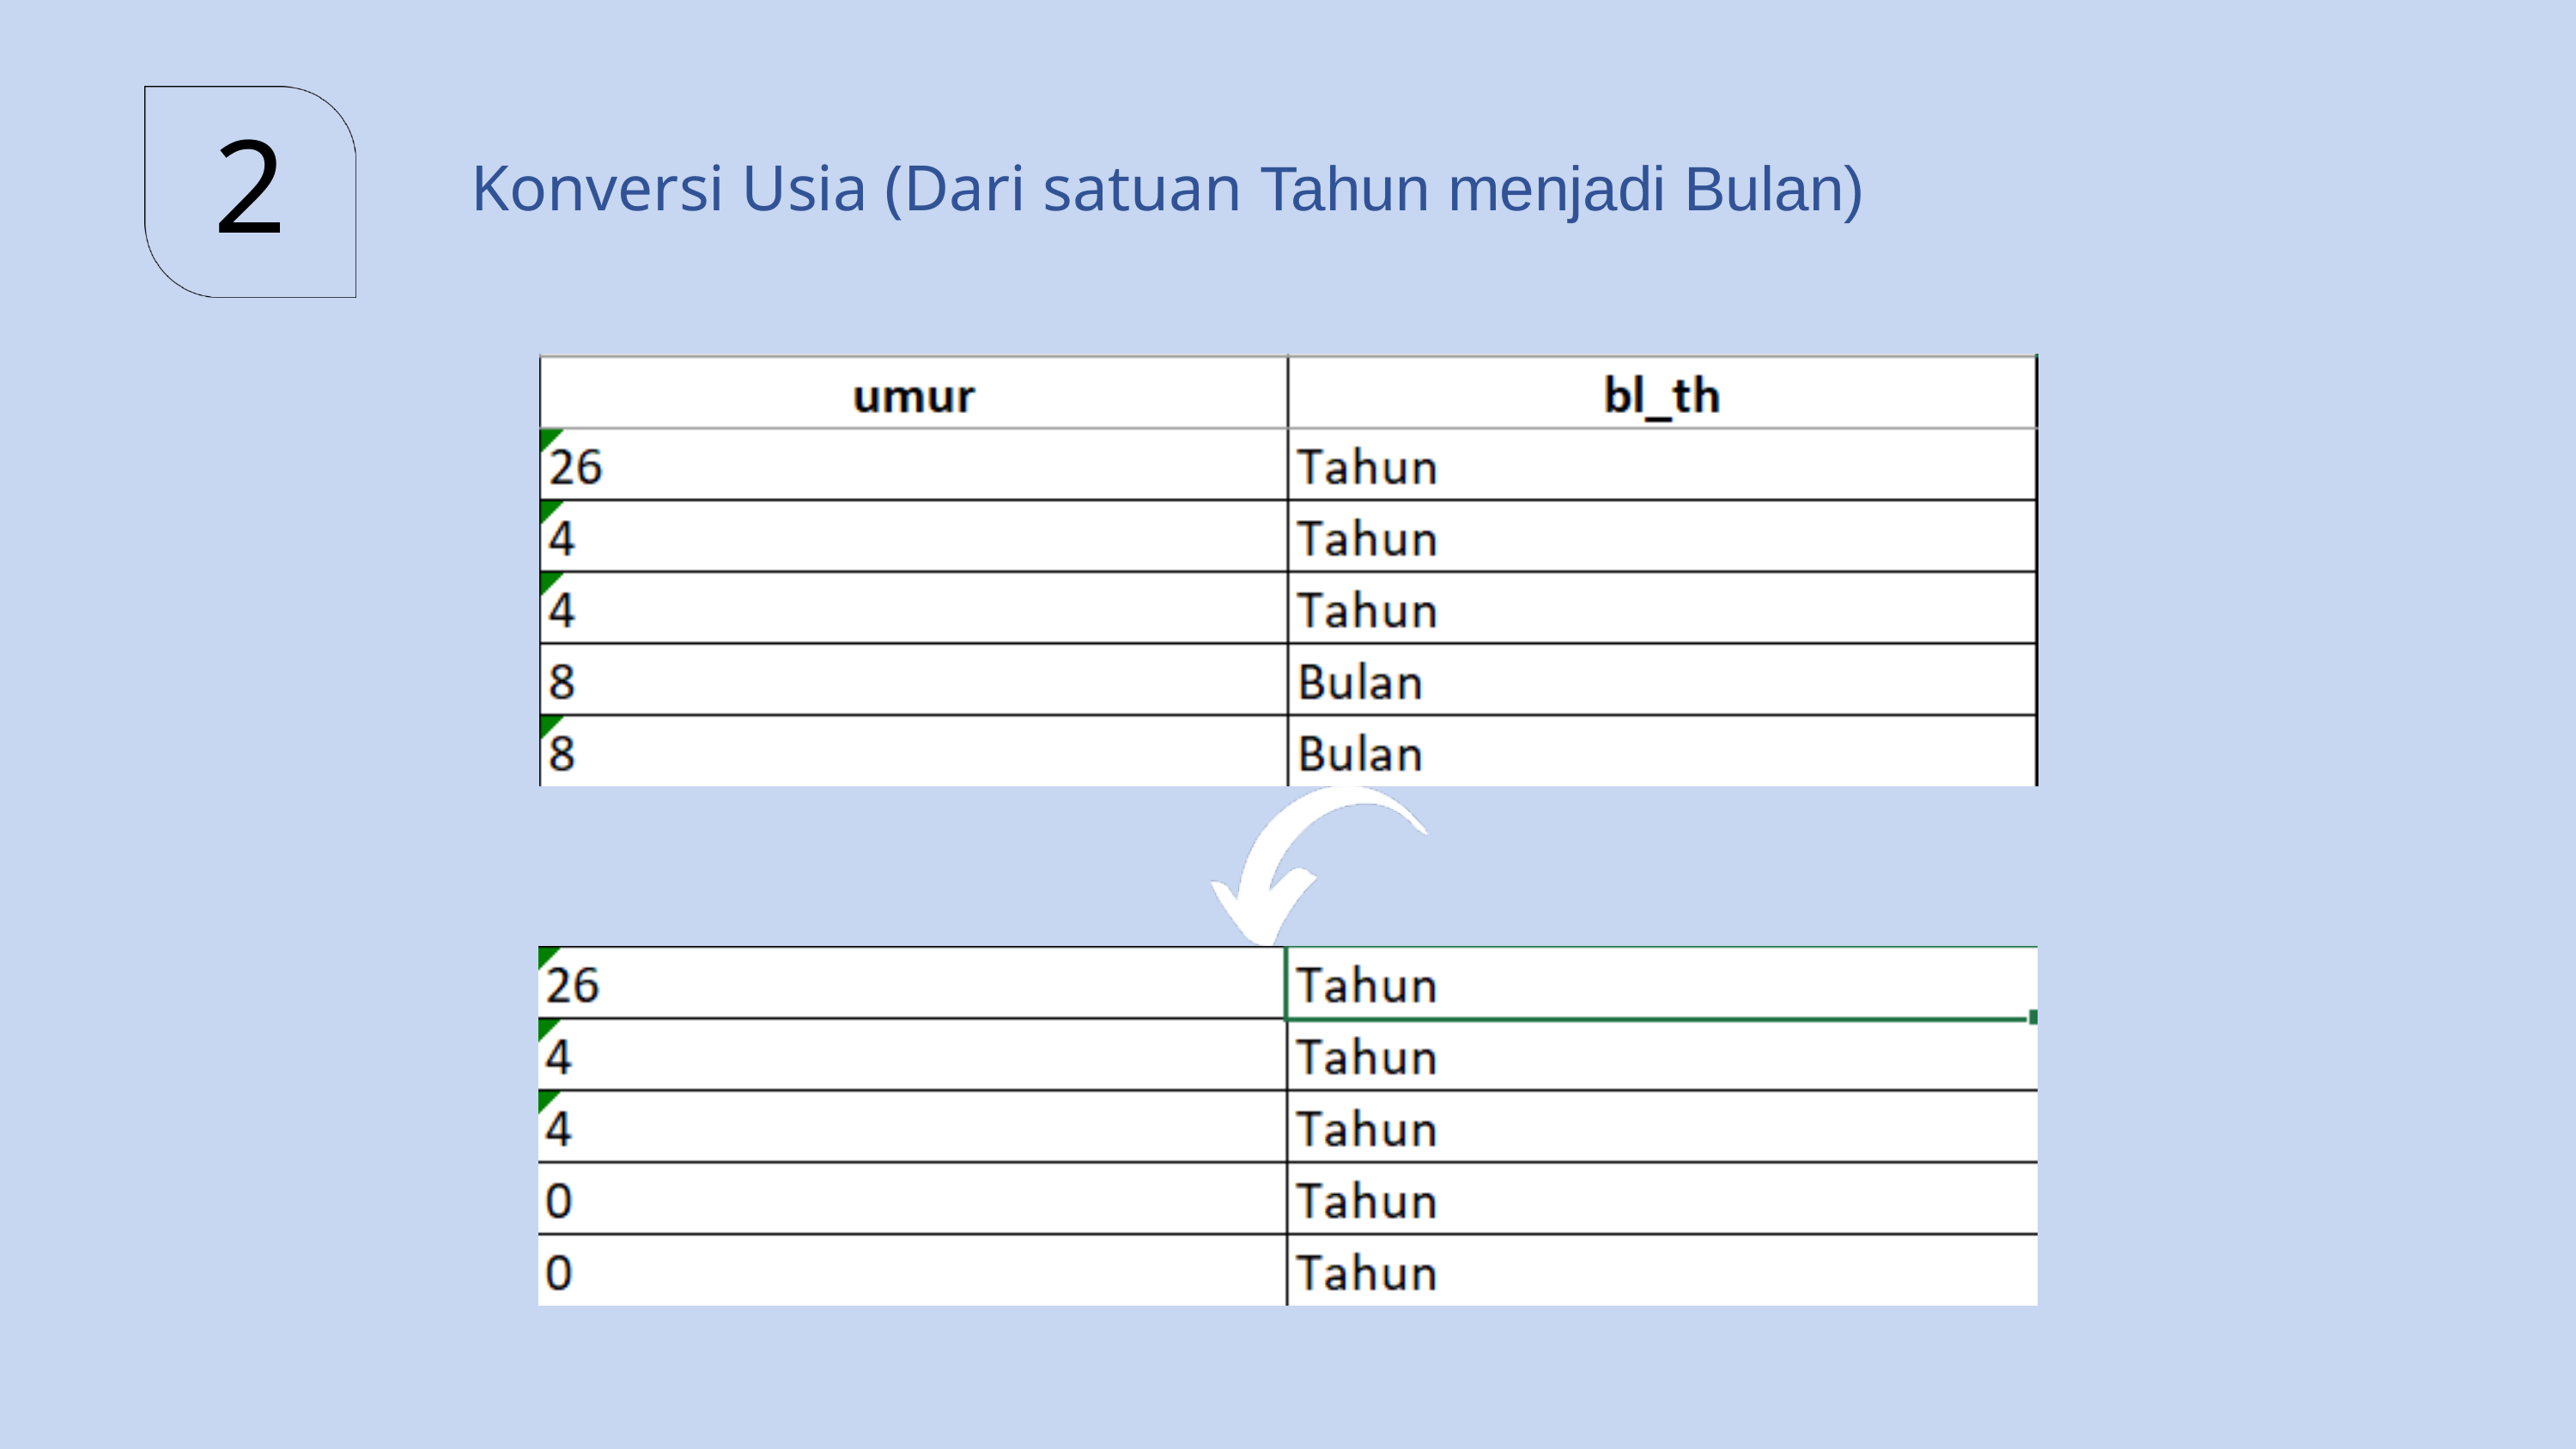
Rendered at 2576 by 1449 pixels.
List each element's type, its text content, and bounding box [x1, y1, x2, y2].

text_box Konversi Usia (Dari satuan Tahun menjadi Bulan) [1245, 135, 2148, 223]
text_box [144, 85, 1242, 298]
picture [538, 353, 2038, 1306]
